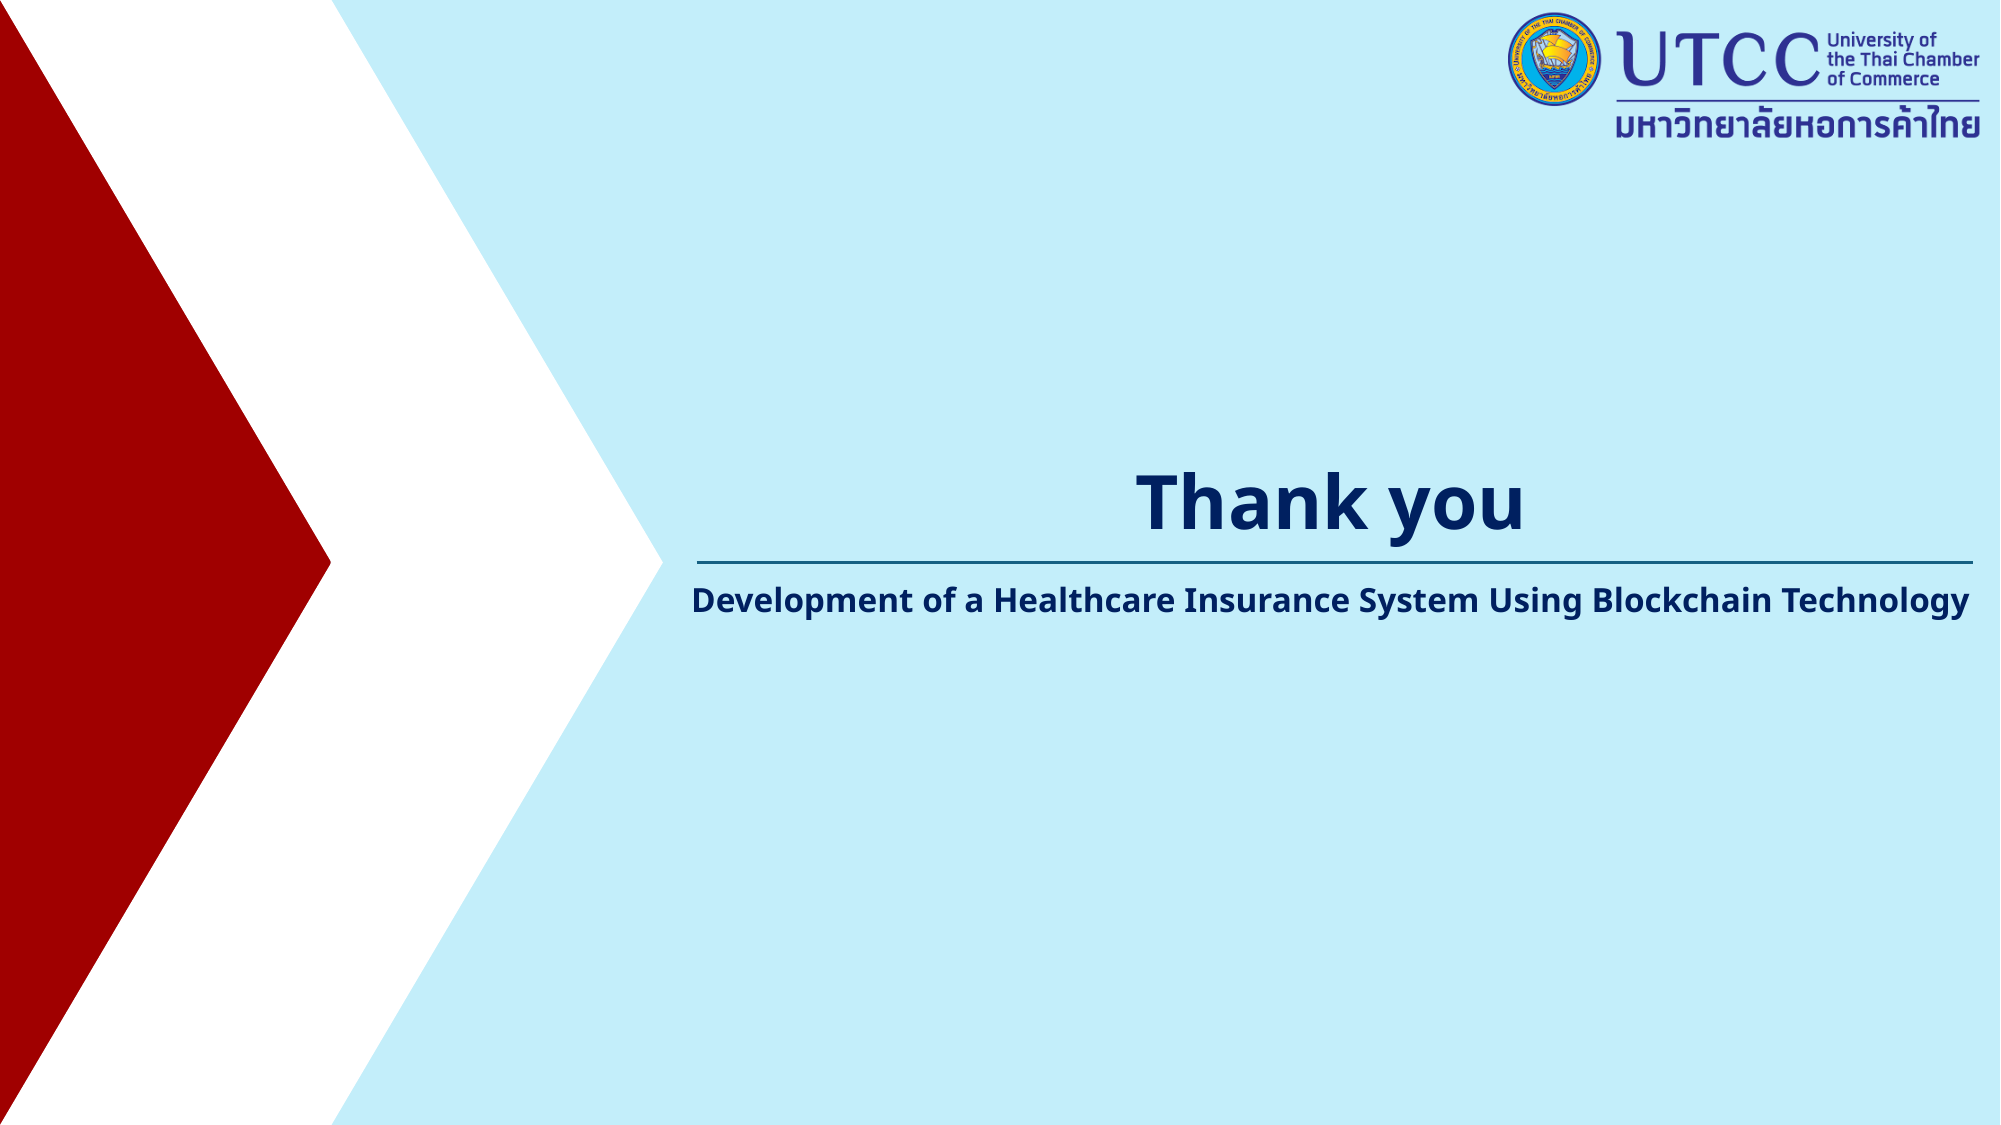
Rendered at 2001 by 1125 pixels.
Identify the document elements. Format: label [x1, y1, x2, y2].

text_box [0, 0, 2000, 1125]
